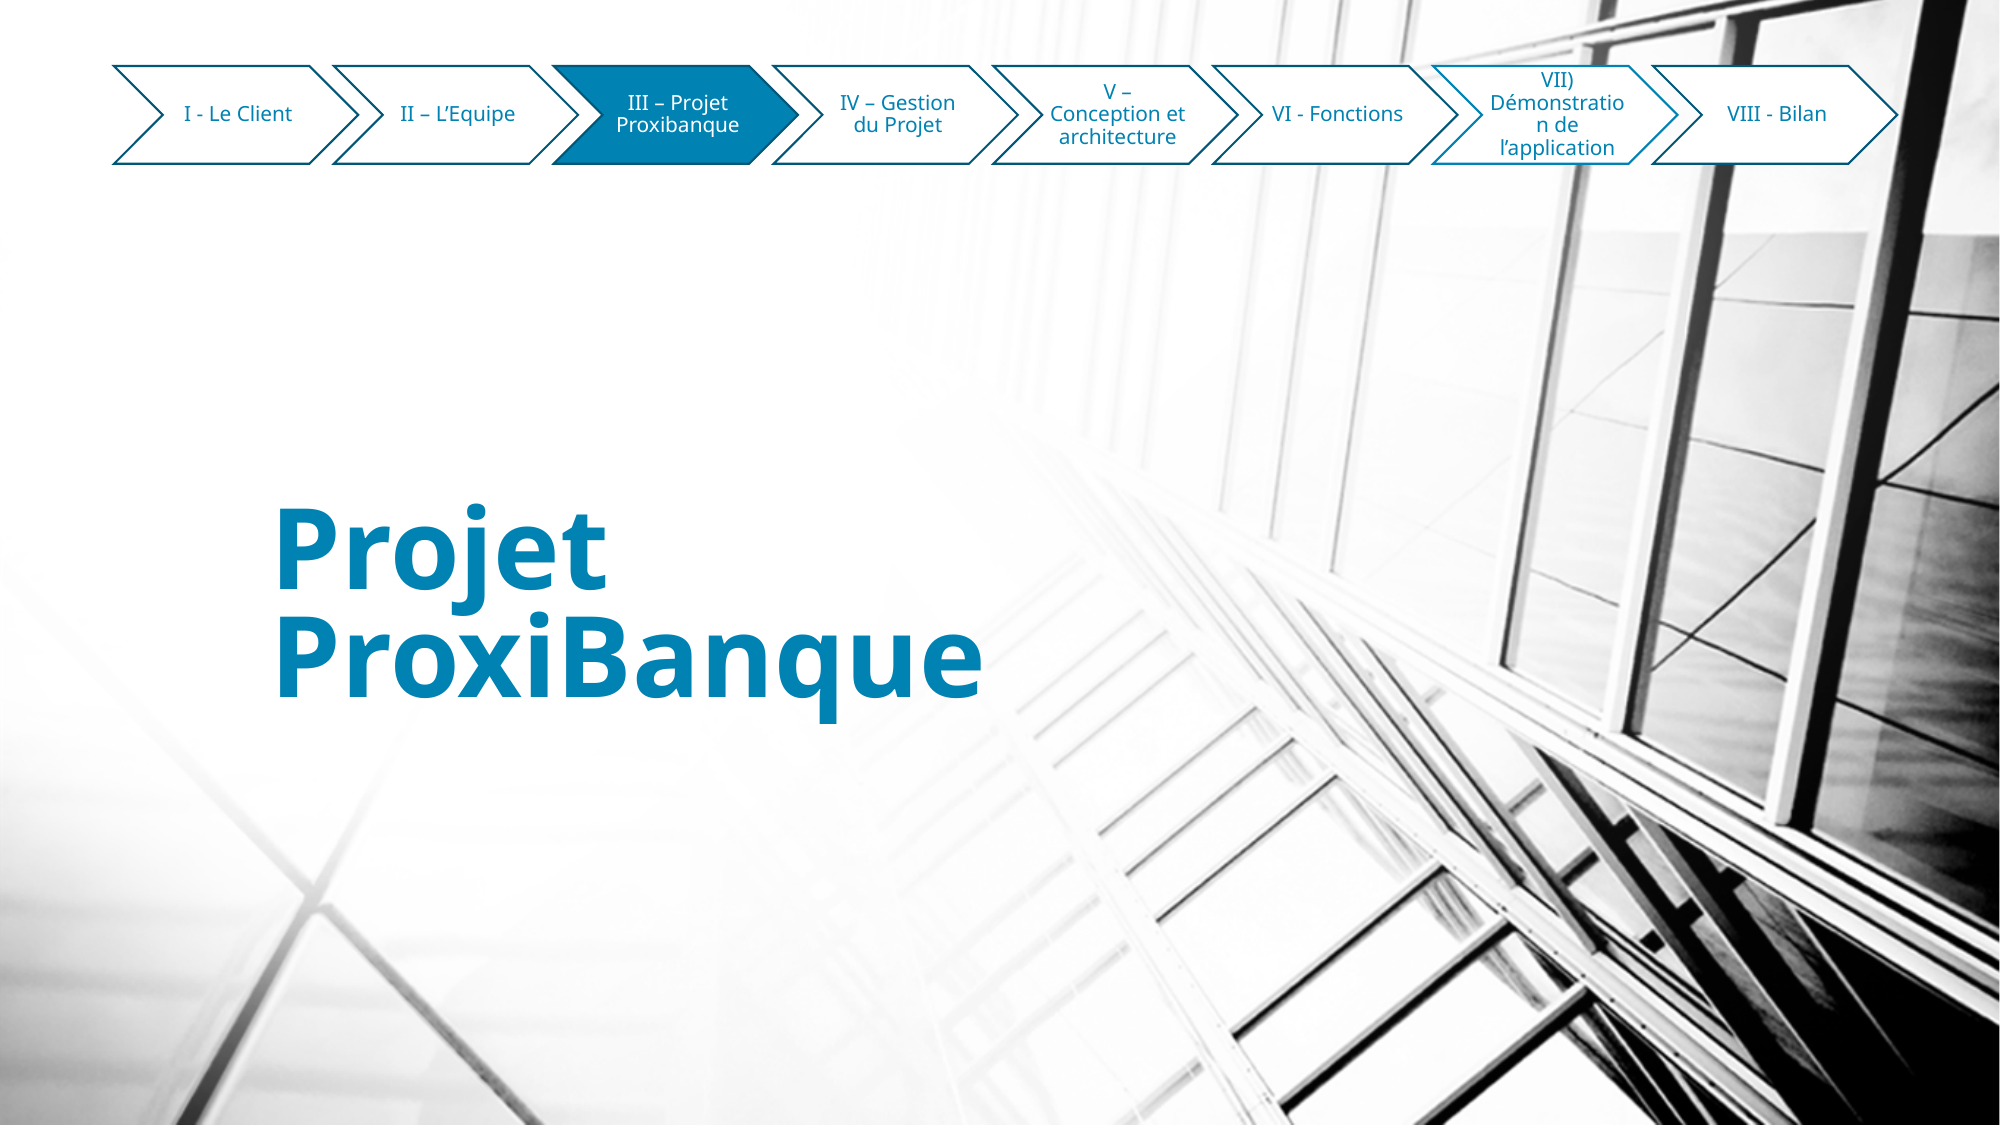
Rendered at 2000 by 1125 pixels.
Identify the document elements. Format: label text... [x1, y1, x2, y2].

title Projet ProxiBanque [255, 314, 1081, 727]
picture [0, 0, 2000, 1125]
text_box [113, 2, 1898, 227]
